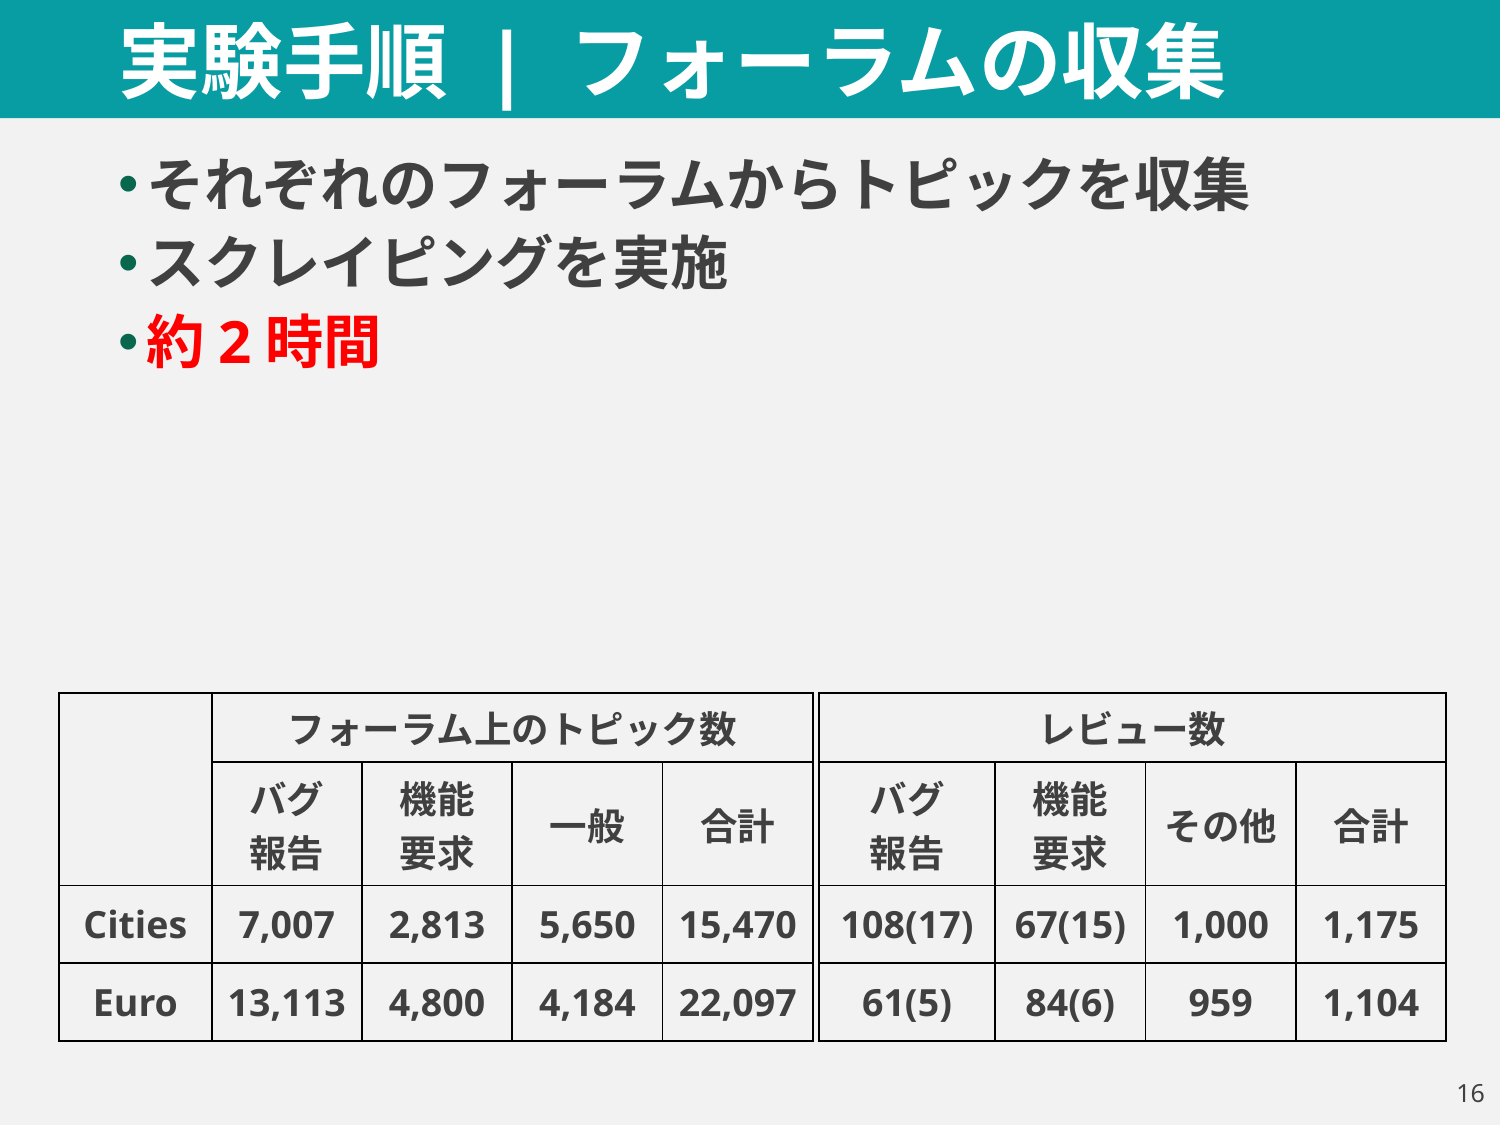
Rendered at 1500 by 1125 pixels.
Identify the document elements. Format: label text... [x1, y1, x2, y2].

table_cell 1,175 [1297, 886, 1445, 962]
table_cell その他 [1146, 763, 1295, 885]
table_cell バグ 報告 [820, 763, 994, 885]
table_header レビュー数 [820, 694, 1445, 761]
table_cell 合計 [1297, 763, 1445, 885]
table_cell 84(6) [996, 964, 1145, 1040]
table_cell 合計 [663, 763, 812, 885]
table_cell 15,470 [663, 886, 812, 962]
table_cell 一般 [513, 763, 662, 885]
table_cell 4,184 [513, 964, 662, 1040]
table_cell 機能 要求 [363, 763, 511, 885]
table_cell 61(5) [820, 964, 994, 1040]
table_cell 67(15) [996, 886, 1145, 962]
table_cell 959 [1146, 964, 1295, 1040]
table_cell 機能 要求 [996, 763, 1145, 885]
table_cell Cities [60, 886, 211, 962]
list それぞれのフォーラムからトピックを収集 スクレイピングを実施 約2時間 [103, 148, 1441, 1014]
table_header [60, 694, 211, 885]
table_cell 22,097 [663, 964, 812, 1040]
table_cell 13,113 [213, 964, 361, 1040]
title 実験手順 | フォーラムの収集 [103, 13, 1397, 119]
table_cell 7,007 [213, 886, 361, 962]
table_cell 1,104 [1297, 964, 1445, 1040]
slide_number 15 [1162, 1064, 1500, 1125]
table_header フォーラム上のトピック数 [213, 694, 812, 761]
table_cell Euro [60, 964, 211, 1040]
table_cell 5,650 [513, 886, 662, 962]
table_cell バグ 報告 [213, 763, 361, 885]
table_cell 1,000 [1146, 886, 1295, 962]
table_cell 108(17) [820, 886, 994, 962]
table_cell 2,813 [363, 886, 511, 962]
table_cell 4,800 [363, 964, 511, 1040]
